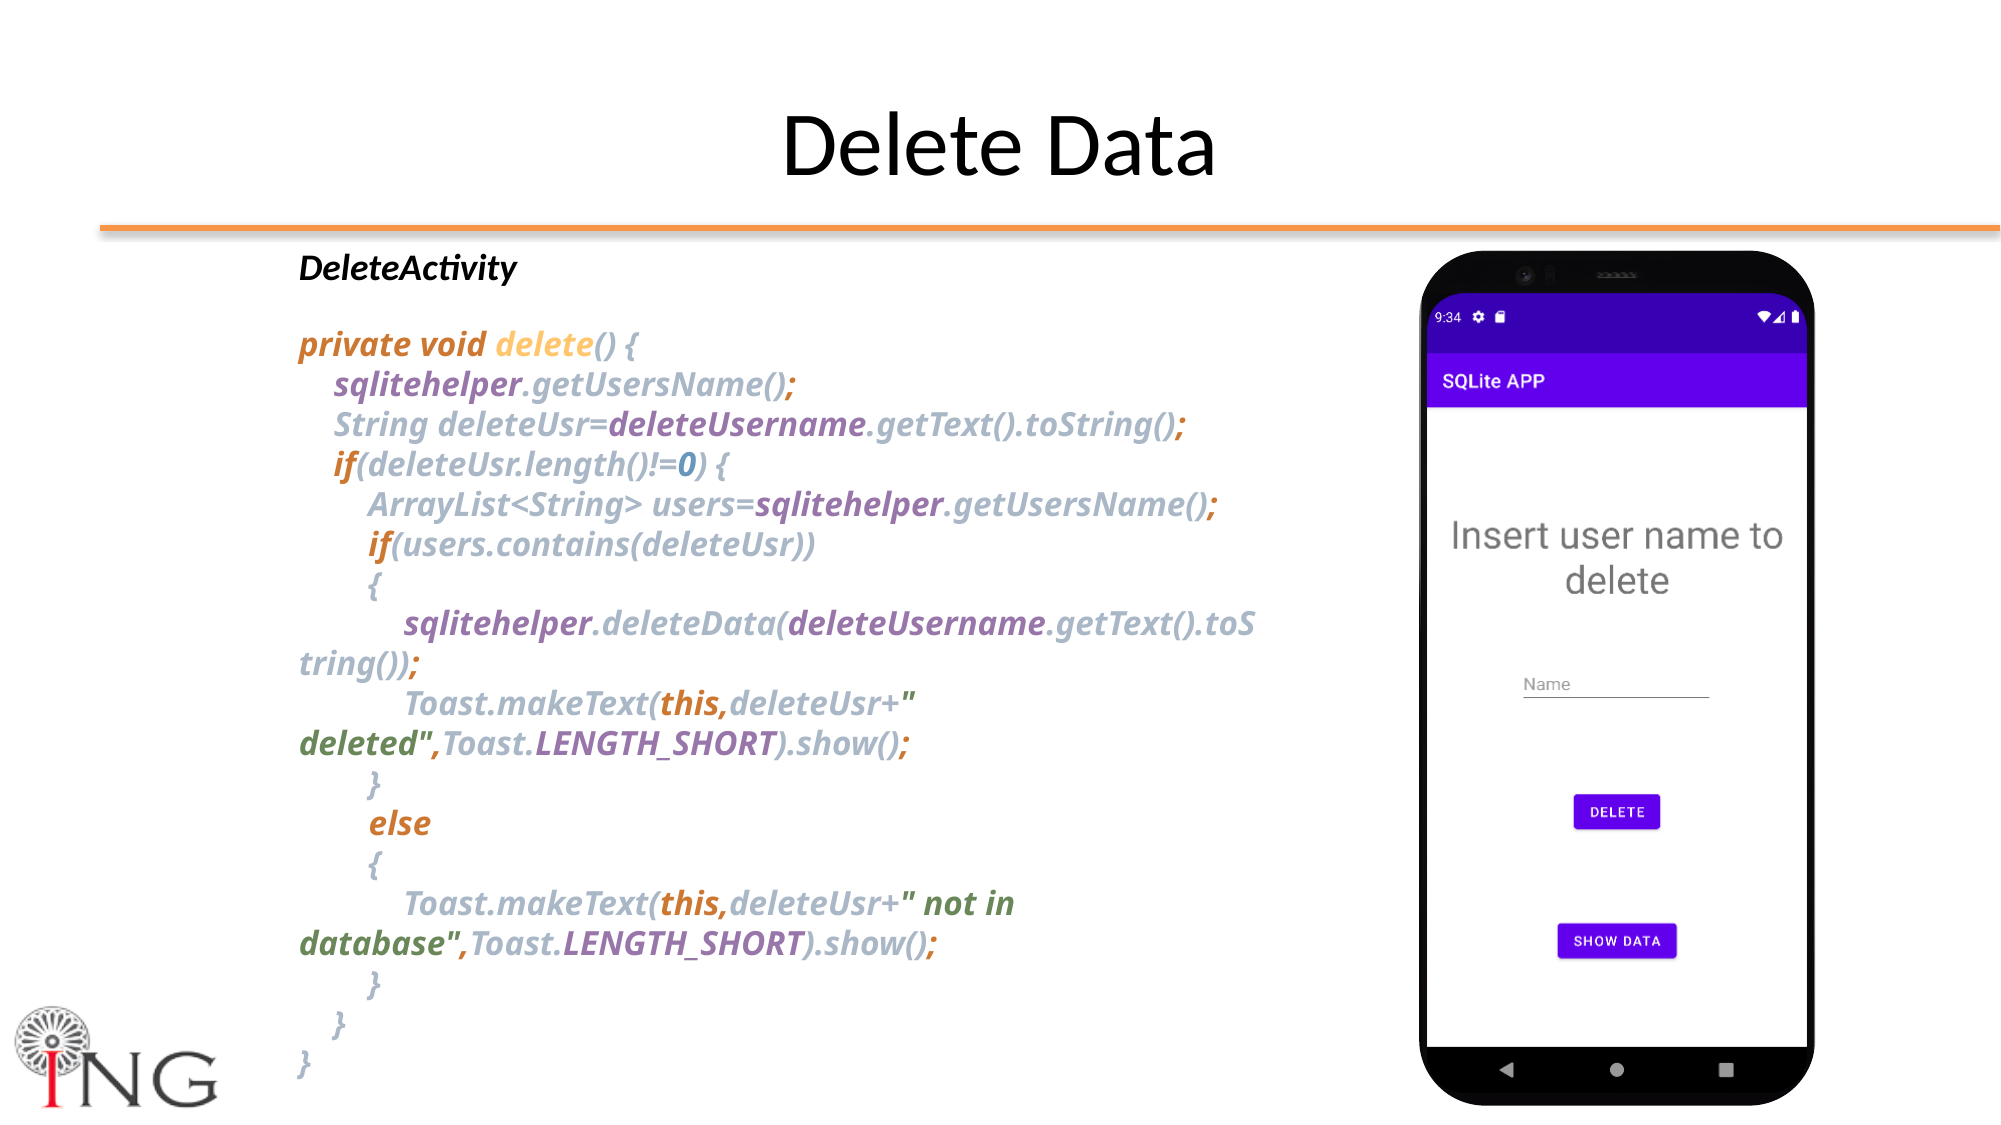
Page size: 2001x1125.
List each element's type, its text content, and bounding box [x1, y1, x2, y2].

picture [0, 987, 244, 1125]
picture [1418, 250, 1816, 1106]
text_box DeleteActivity private void delete() { sqlitehelper.getUsersName(); String deleteUsr=deleteUsername.getText().toString(); if(deleteUsr.length()!=0) { ArrayList<String> users=sqlitehelper.getUsersName(); if(users.contains(deleteUsr)) { sqlitehelper.deleteData(deleteUsername.getText().toString()); Toast.makeText(this,deleteUsr+" deleted",Toast.LENGTH_SHORT).show(); } else { Toast.makeText(this,deleteUsr+" not in database",Toast.LENGTH_SHORT).show(); } } } [283, 235, 1280, 1125]
title Delete Data [99, 45, 1900, 233]
